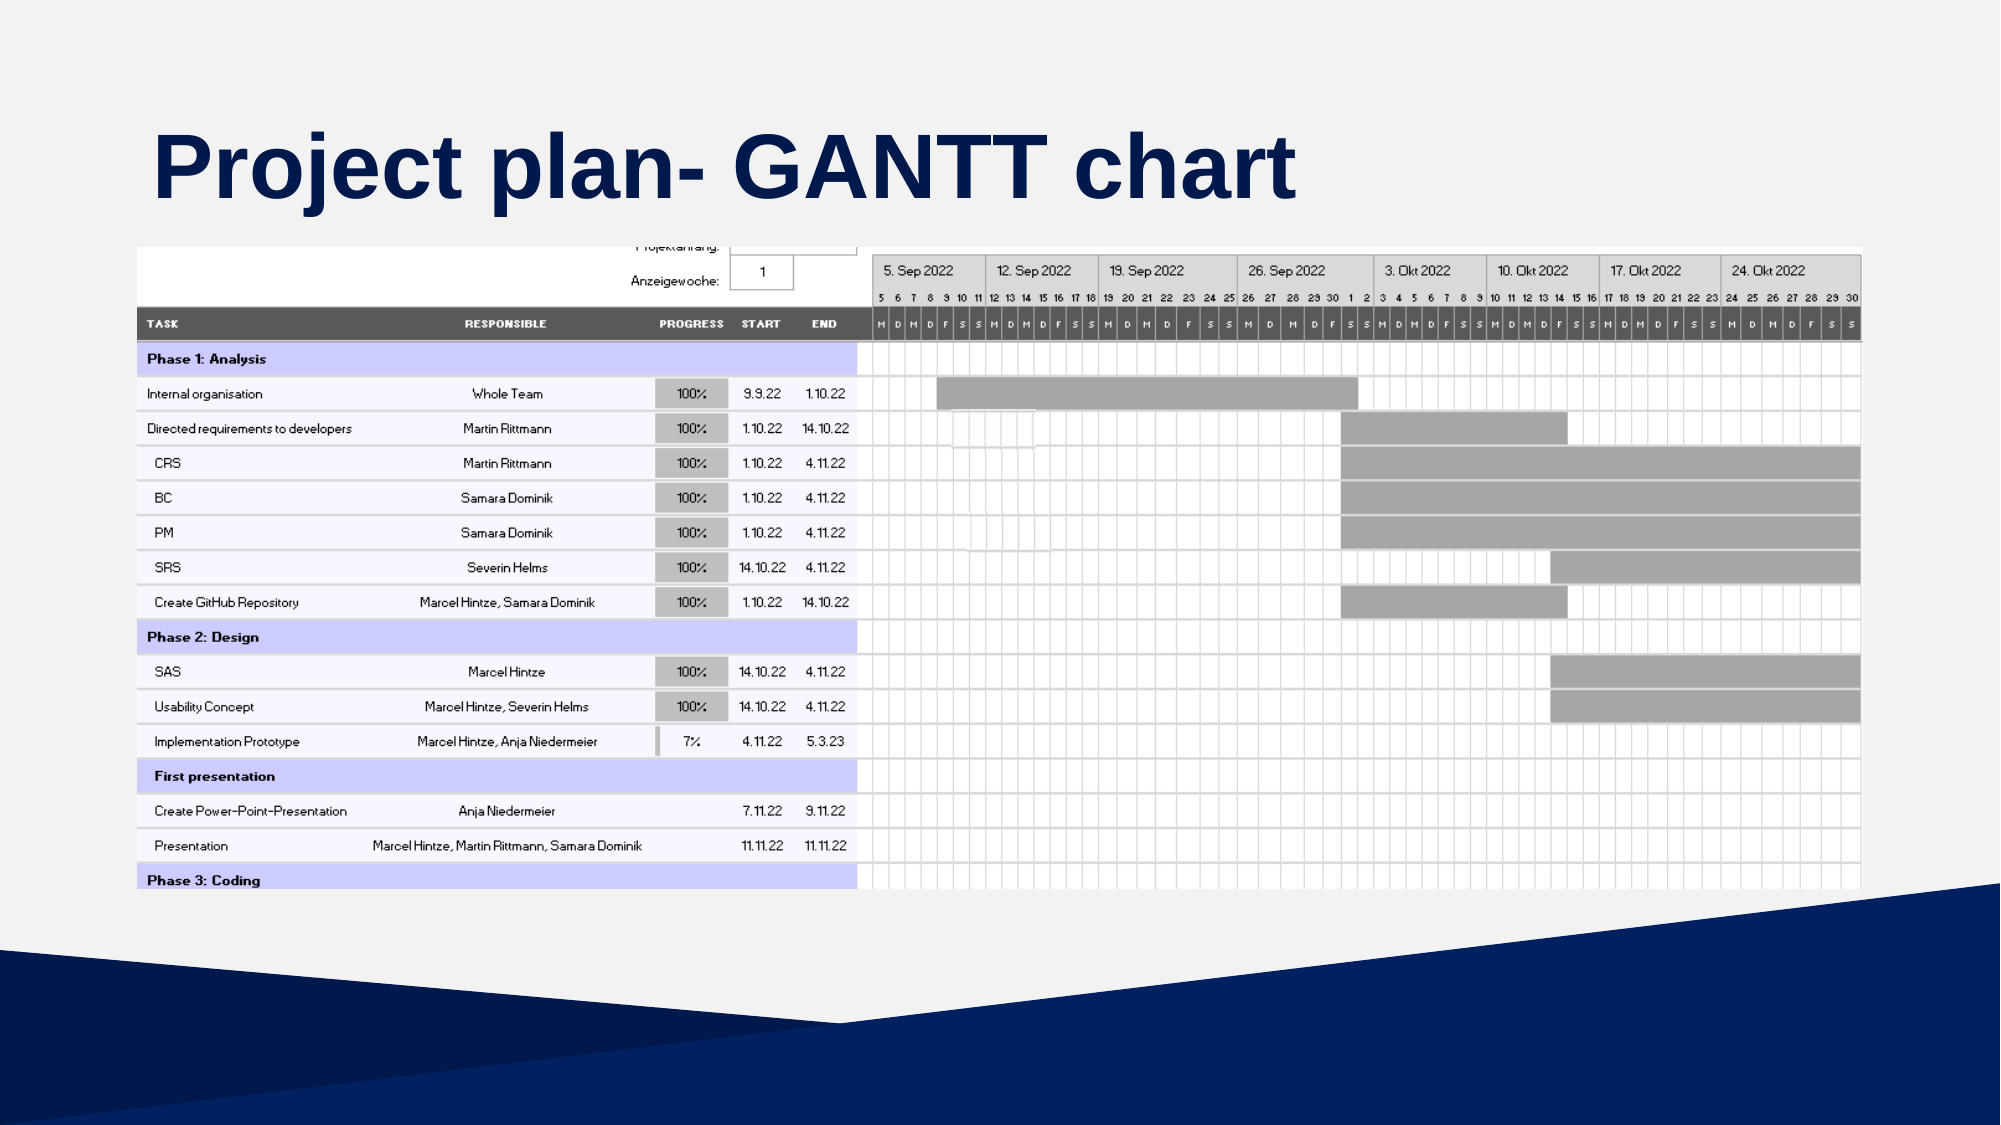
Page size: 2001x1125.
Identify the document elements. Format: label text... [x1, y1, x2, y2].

title Project plan- GANTT chart [137, 59, 1863, 247]
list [137, 247, 1863, 889]
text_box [951, 409, 1052, 553]
